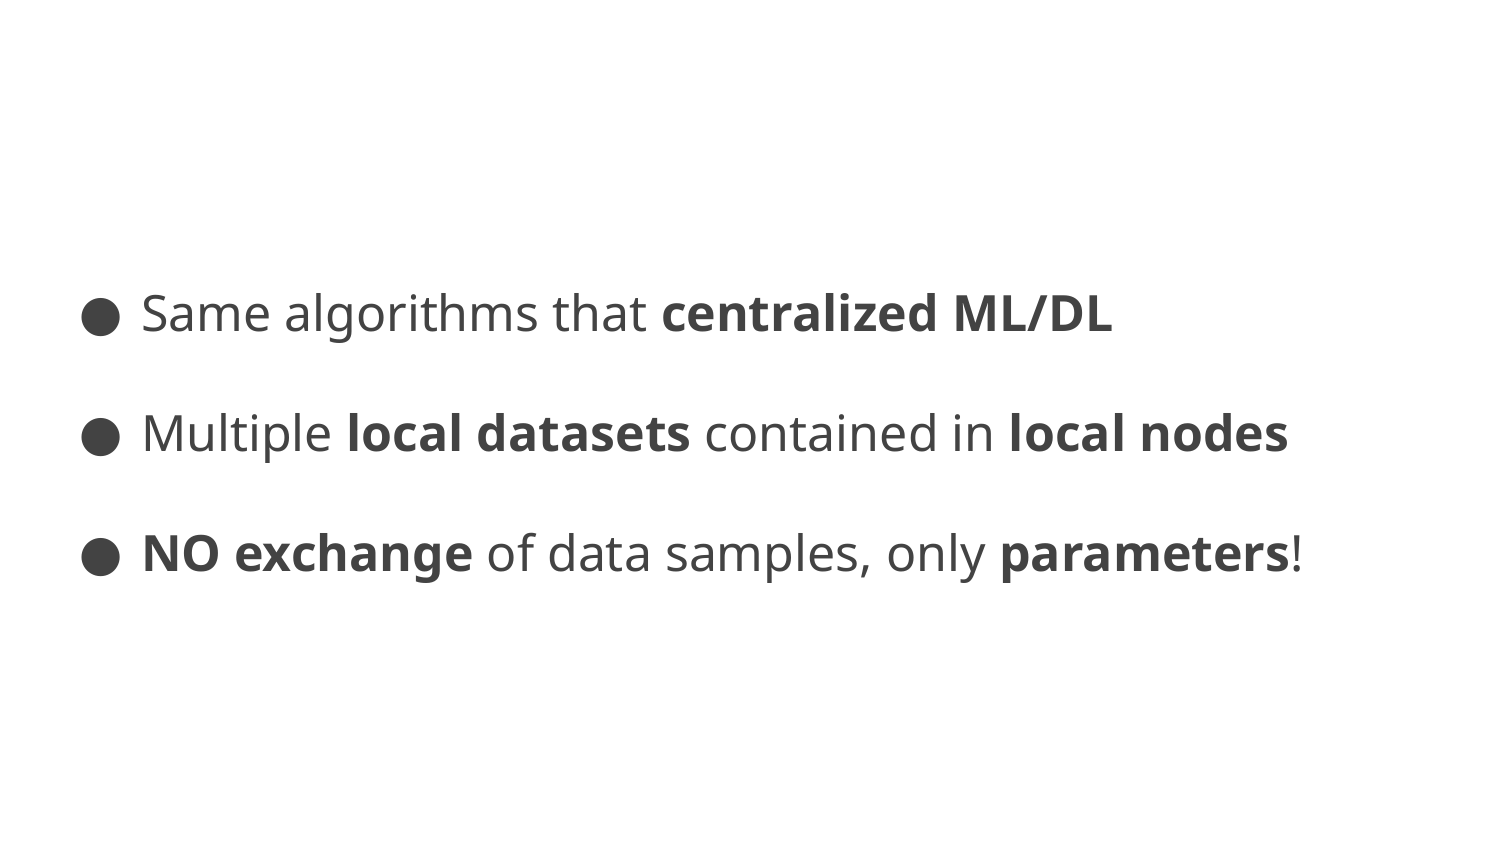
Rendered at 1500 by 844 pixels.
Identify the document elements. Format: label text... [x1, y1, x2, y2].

list Same algorithms that centralized ML/DL Multiple local datasets contained in local nodes NO exchange of data samples, only parameters! [51, 206, 1449, 638]
